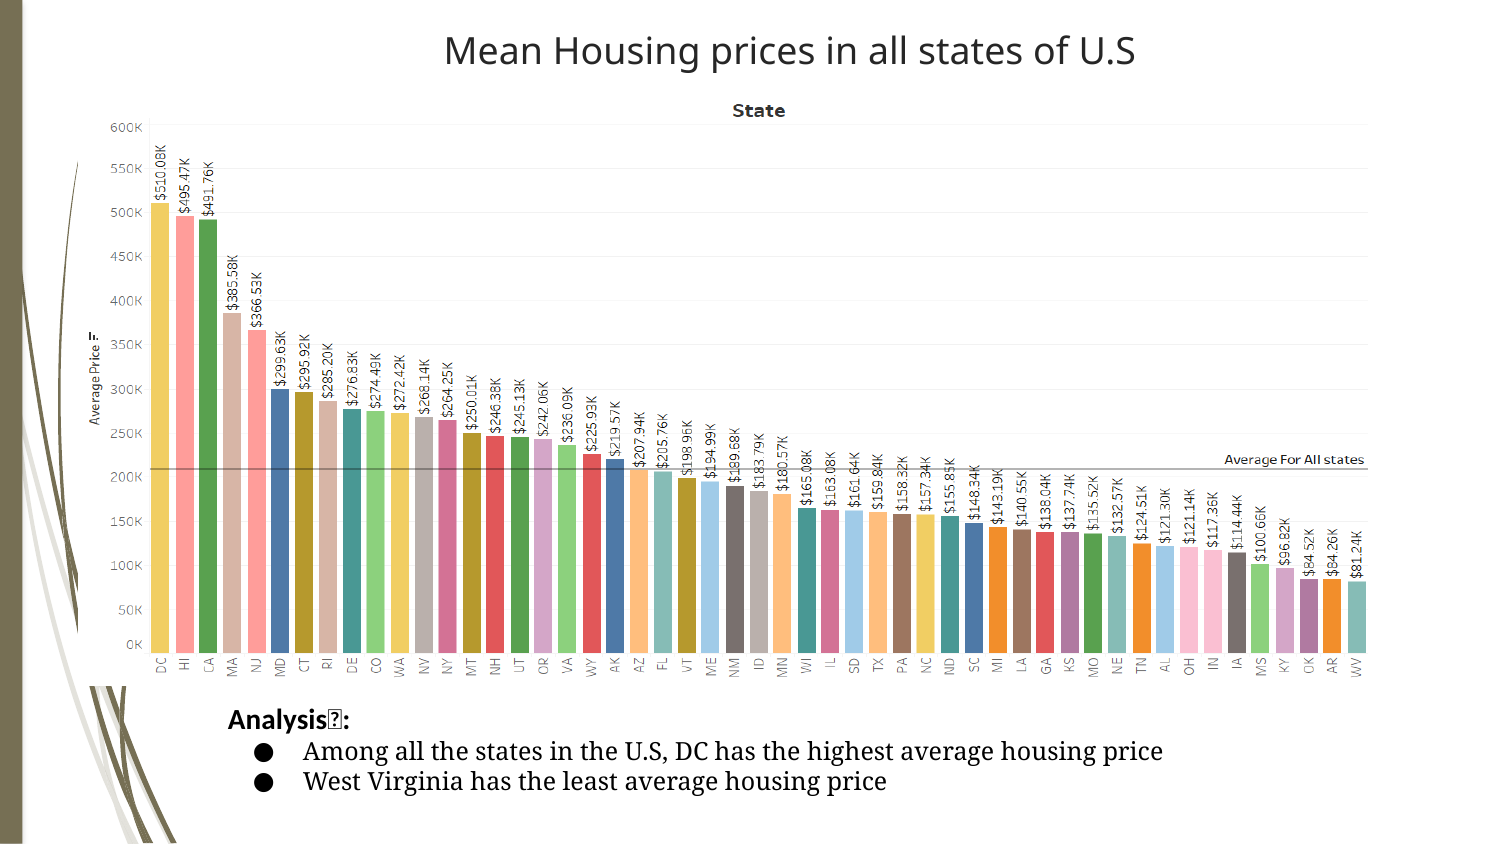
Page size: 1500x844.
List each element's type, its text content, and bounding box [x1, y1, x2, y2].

picture [78, 100, 1368, 686]
list Analysis💡: Among all the states in the U.S, DC has the highest average housing price West Virginia has the least average housing price [212, 692, 1368, 844]
title Mean Housing prices in all states of U.S [212, 11, 1368, 87]
